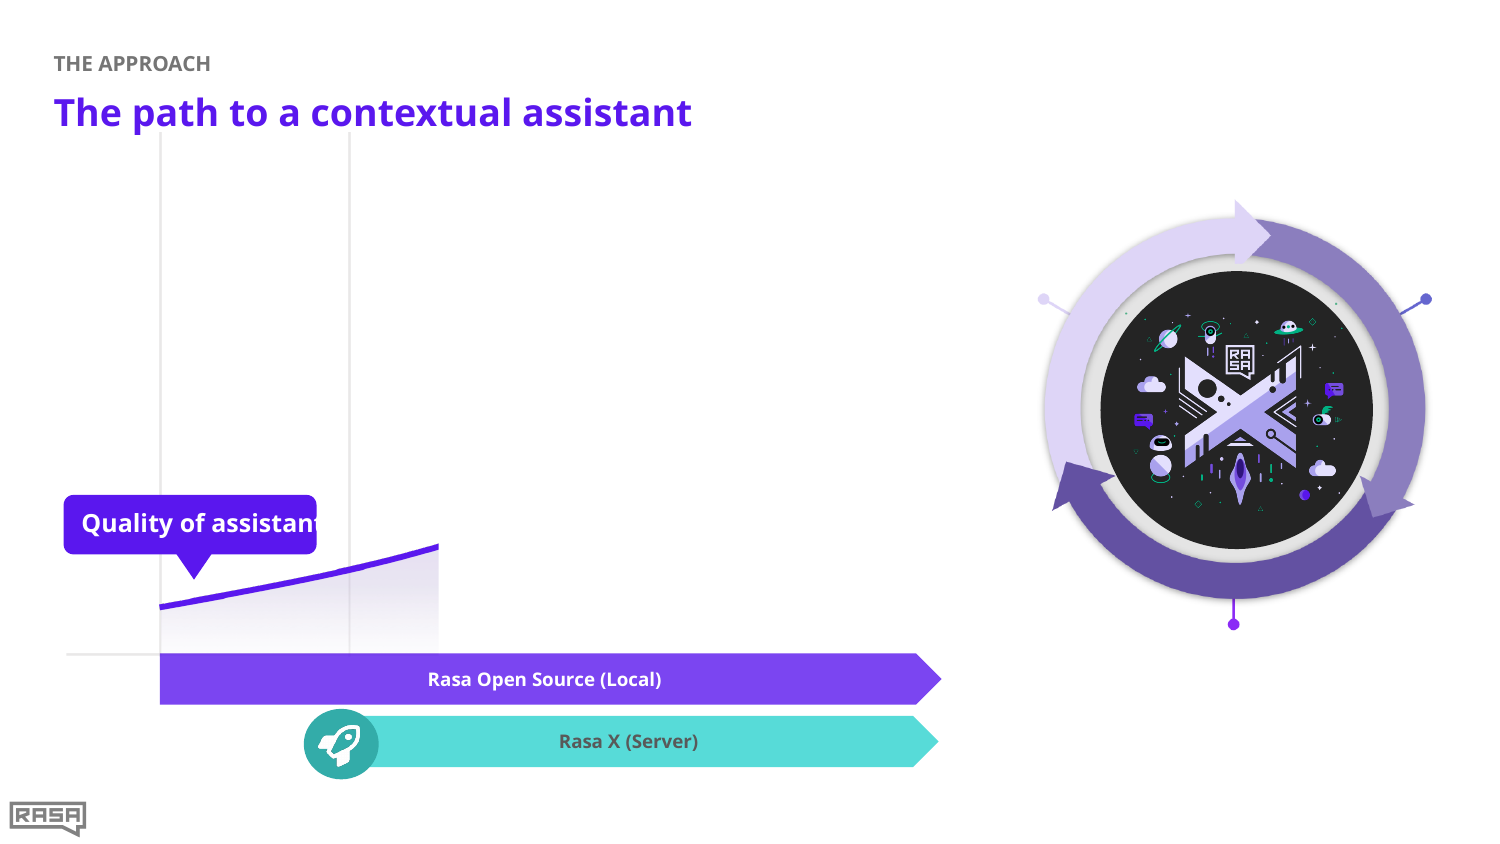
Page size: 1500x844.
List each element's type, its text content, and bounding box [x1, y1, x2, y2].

picture [1029, 195, 1457, 648]
text_box Rasa X (Server) [364, 715, 939, 768]
picture [318, 724, 361, 767]
picture [8, 800, 88, 839]
text_box [303, 708, 379, 780]
title The path to a contextual assistant [38, 90, 1082, 174]
picture [66, 132, 439, 658]
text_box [63, 492, 358, 580]
title THE APPROACH [38, 36, 1437, 90]
text_box Rasa Open Source (Local) [159, 653, 942, 705]
